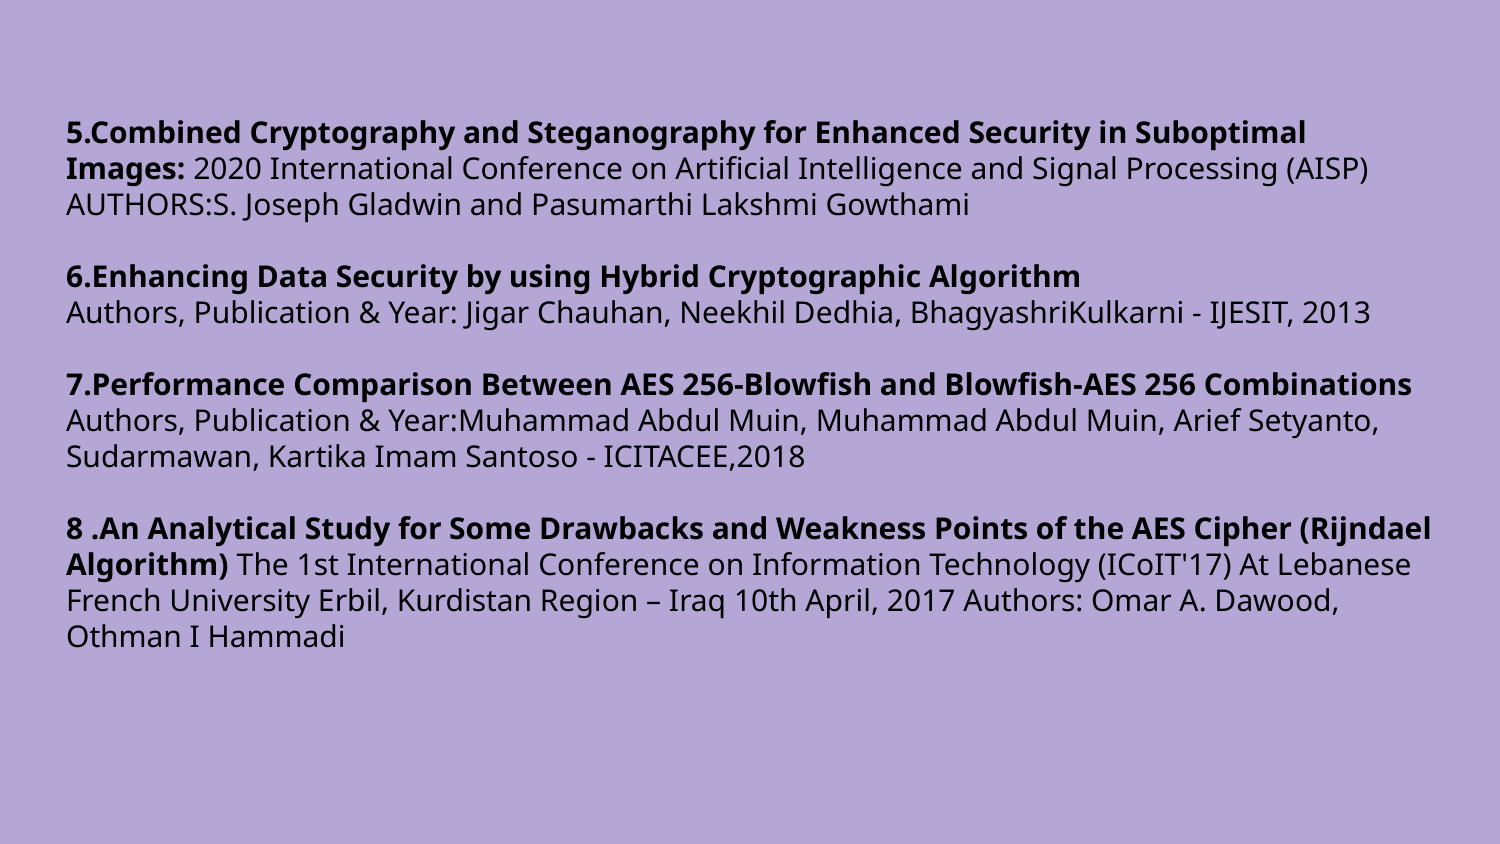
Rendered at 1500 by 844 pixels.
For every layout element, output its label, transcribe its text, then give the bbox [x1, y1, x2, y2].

list 5.Combined Cryptography and Steganography for Enhanced Security in Suboptimal Images: 2020 International Conference on Artificial Intelligence and Signal Processing (AISP) AUTHORS:S. Joseph Gladwin and Pasumarthi Lakshmi Gowthami 6.Enhancing Data Security by using Hybrid Cryptographic Algorithm Authors, Publication & Year: Jigar Chauhan, Neekhil Dedhia, BhagyashriKulkarni ‐ IJESIT, 2013 7.Performance Comparison Between AES 256‐Blowfish and Blowfish‐AES 256 Combinations Authors, Publication & Year:Muhammad Abdul Muin, Muhammad Abdul Muin, Arief Setyanto, Sudarmawan, Kartika Imam Santoso ‐ ICITACEE,2018 8 .An Analytical Study for Some Drawbacks and Weakness Points of the AES Cipher (Rijndael Algorithm) The 1st International Conference on Information Technology (ICoIT'17) At Lebanese French University Erbil, Kurdistan Region – Iraq 10th April, 2017 Authors: Omar A. Dawood, Othman I Hammadi [51, 98, 1449, 750]
